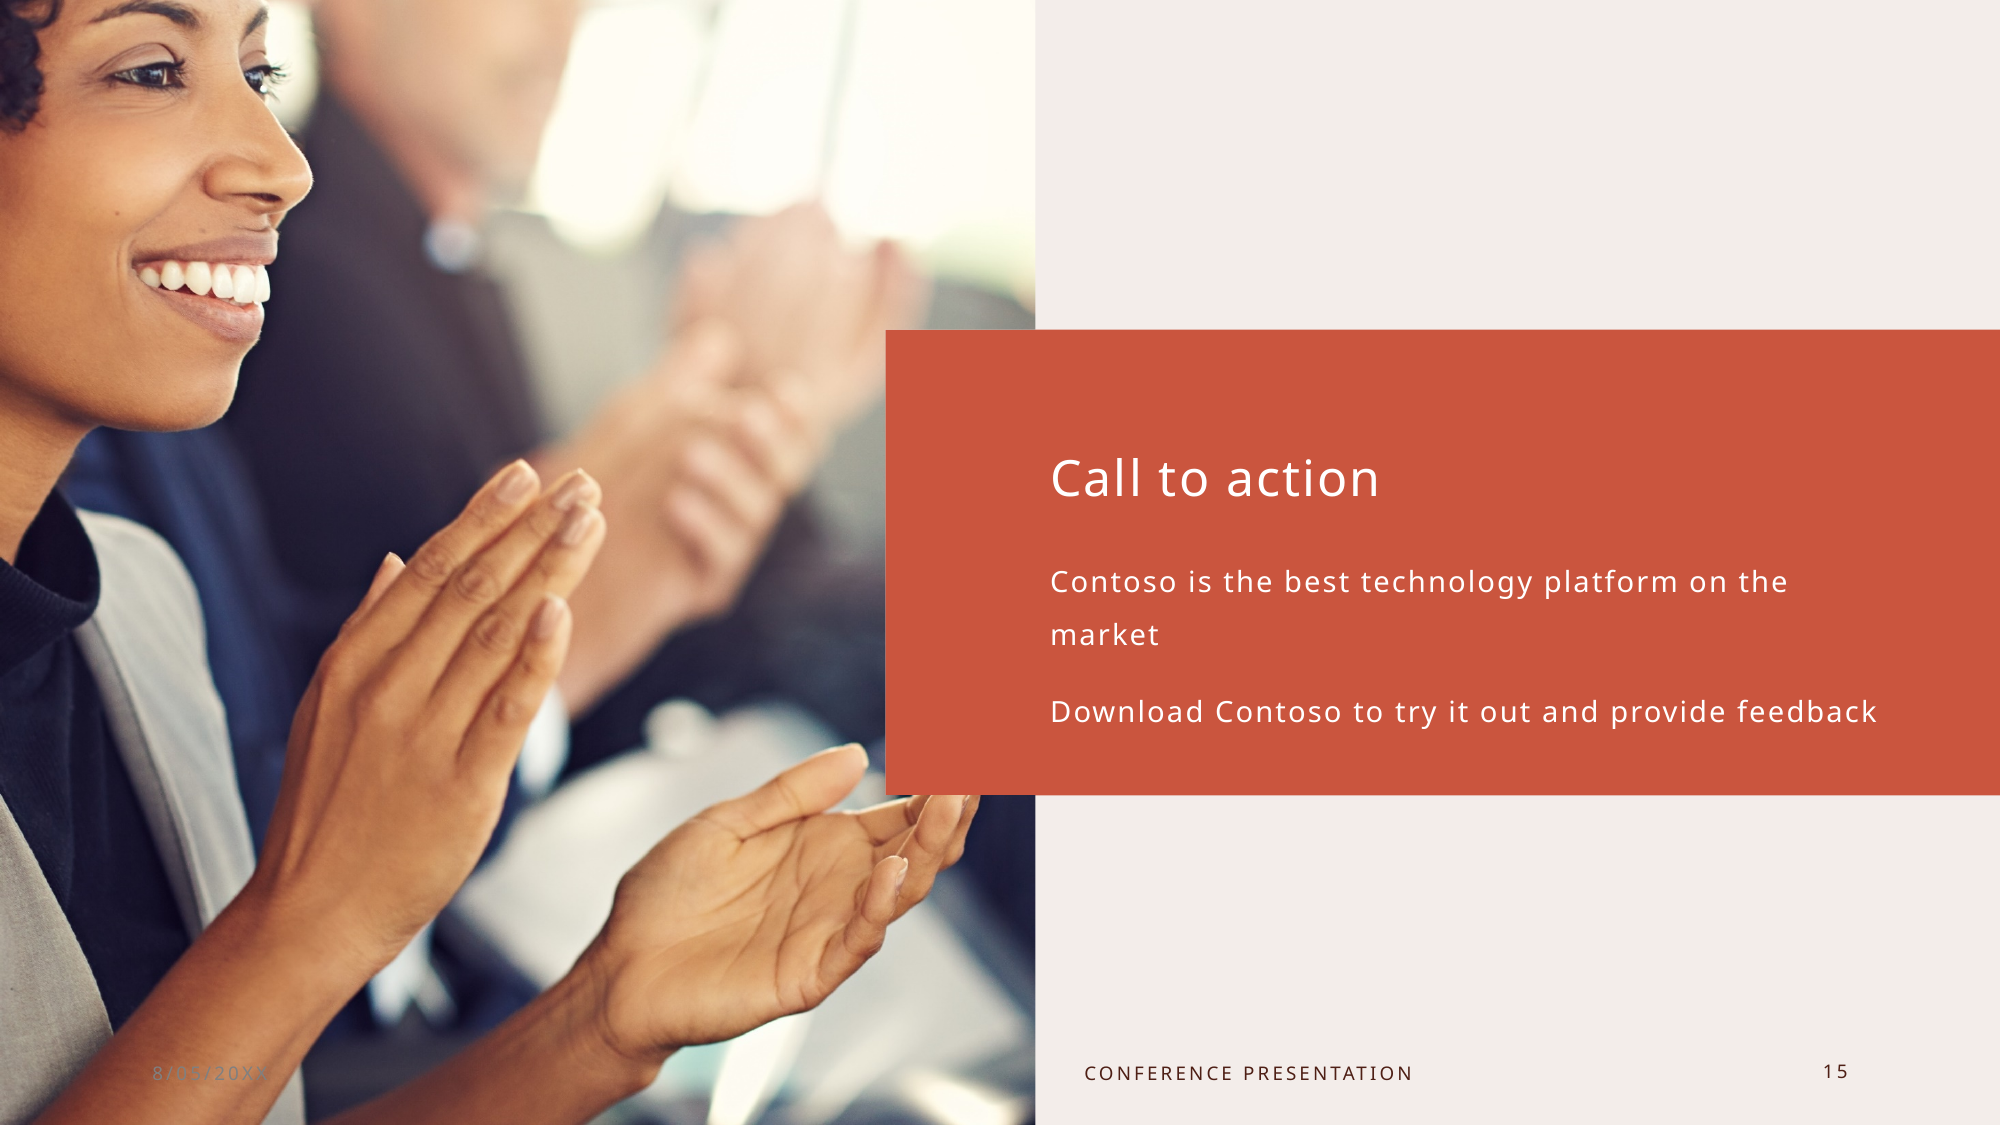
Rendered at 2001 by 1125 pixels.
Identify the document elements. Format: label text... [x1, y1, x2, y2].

list Contoso is the best technology platform on the market​ Download Contoso to try it out and provide feedback​ ​ [1036, 538, 1913, 708]
picture [0, 0, 1036, 1125]
footer Conference Presentation [1069, 1042, 1587, 1103]
slide_number 15 [1724, 1042, 1863, 1103]
title Call to action [1036, 405, 1913, 538]
